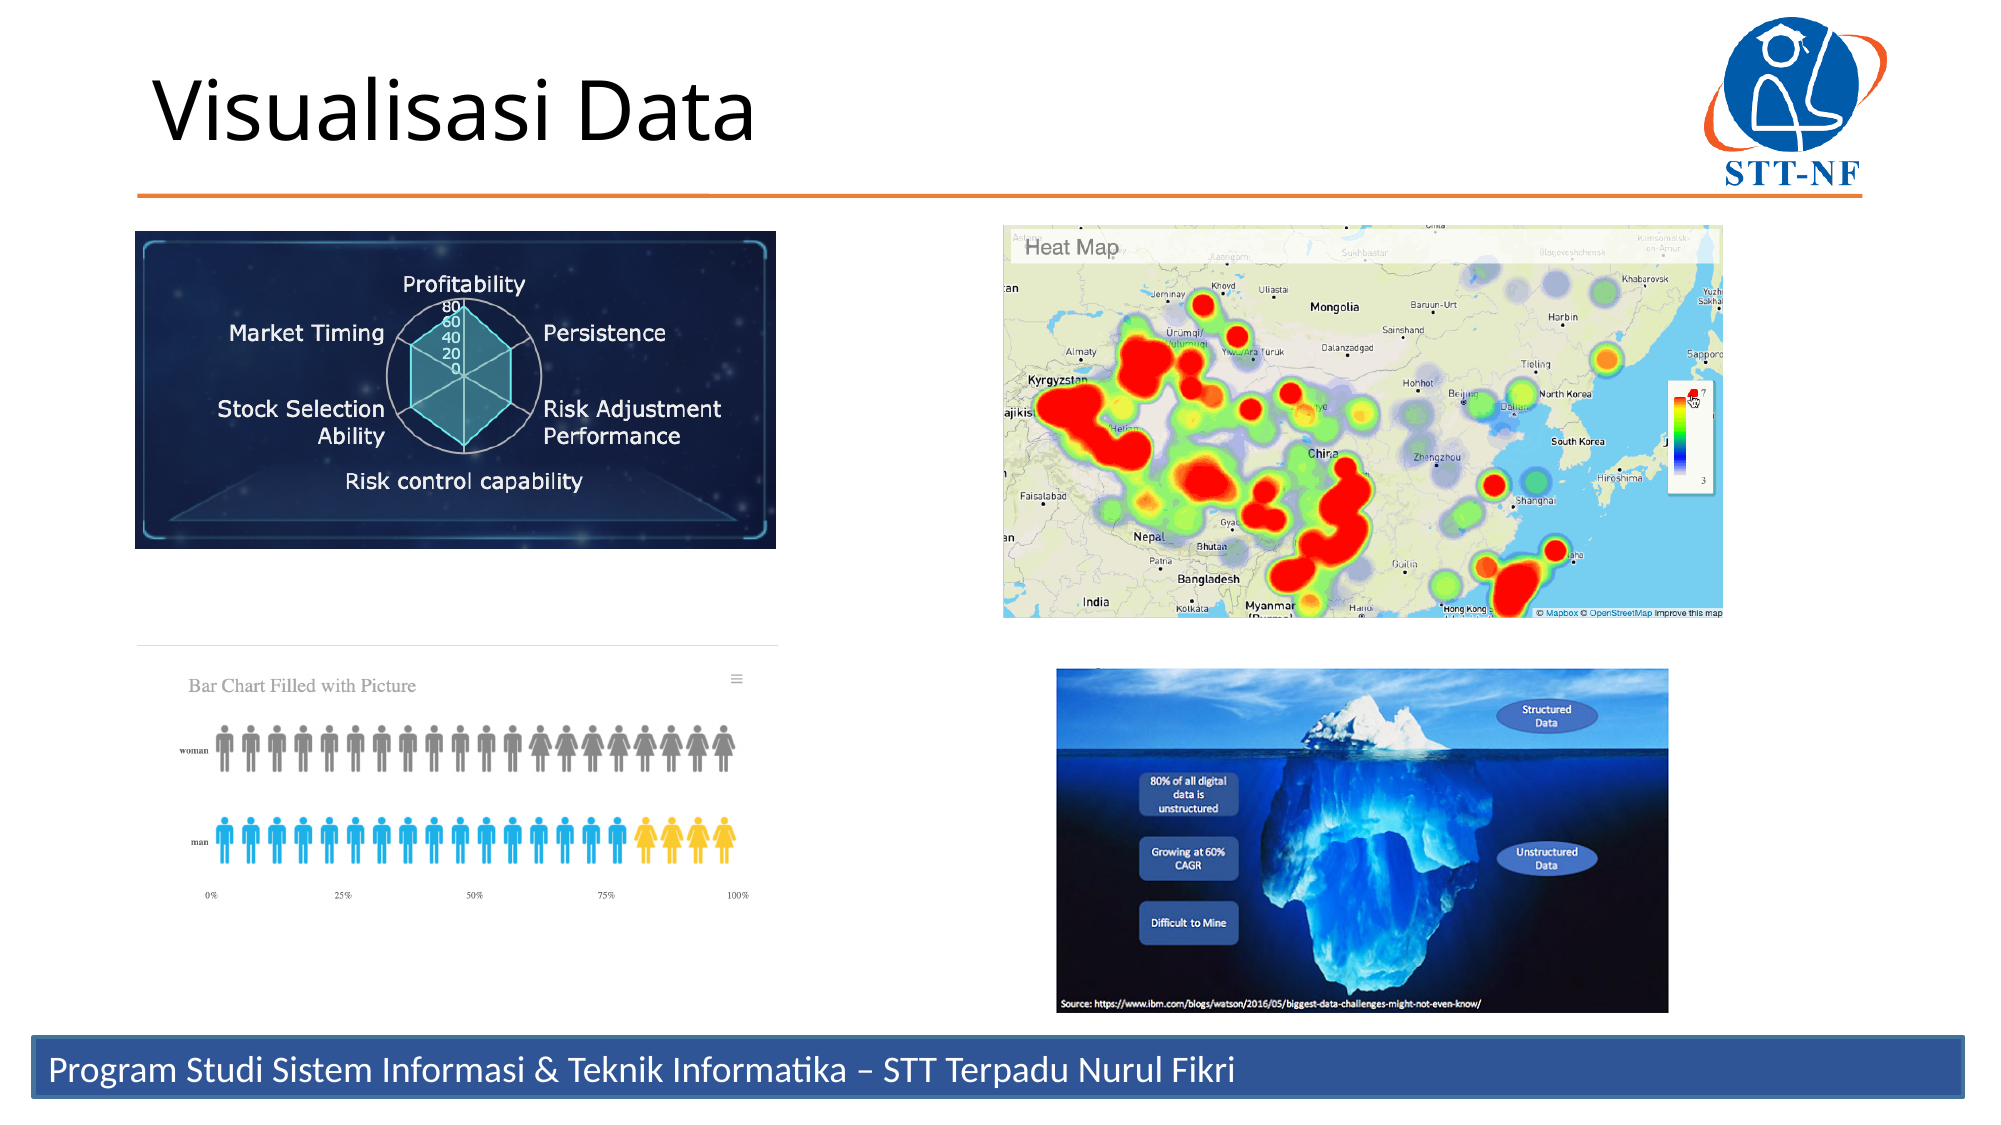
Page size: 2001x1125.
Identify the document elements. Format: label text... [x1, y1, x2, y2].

picture [1704, 17, 1887, 196]
picture [1003, 225, 1723, 619]
picture [1056, 668, 1670, 1013]
picture [135, 231, 776, 550]
text_box Visualisasi Data [137, 59, 1863, 167]
picture [137, 644, 778, 925]
